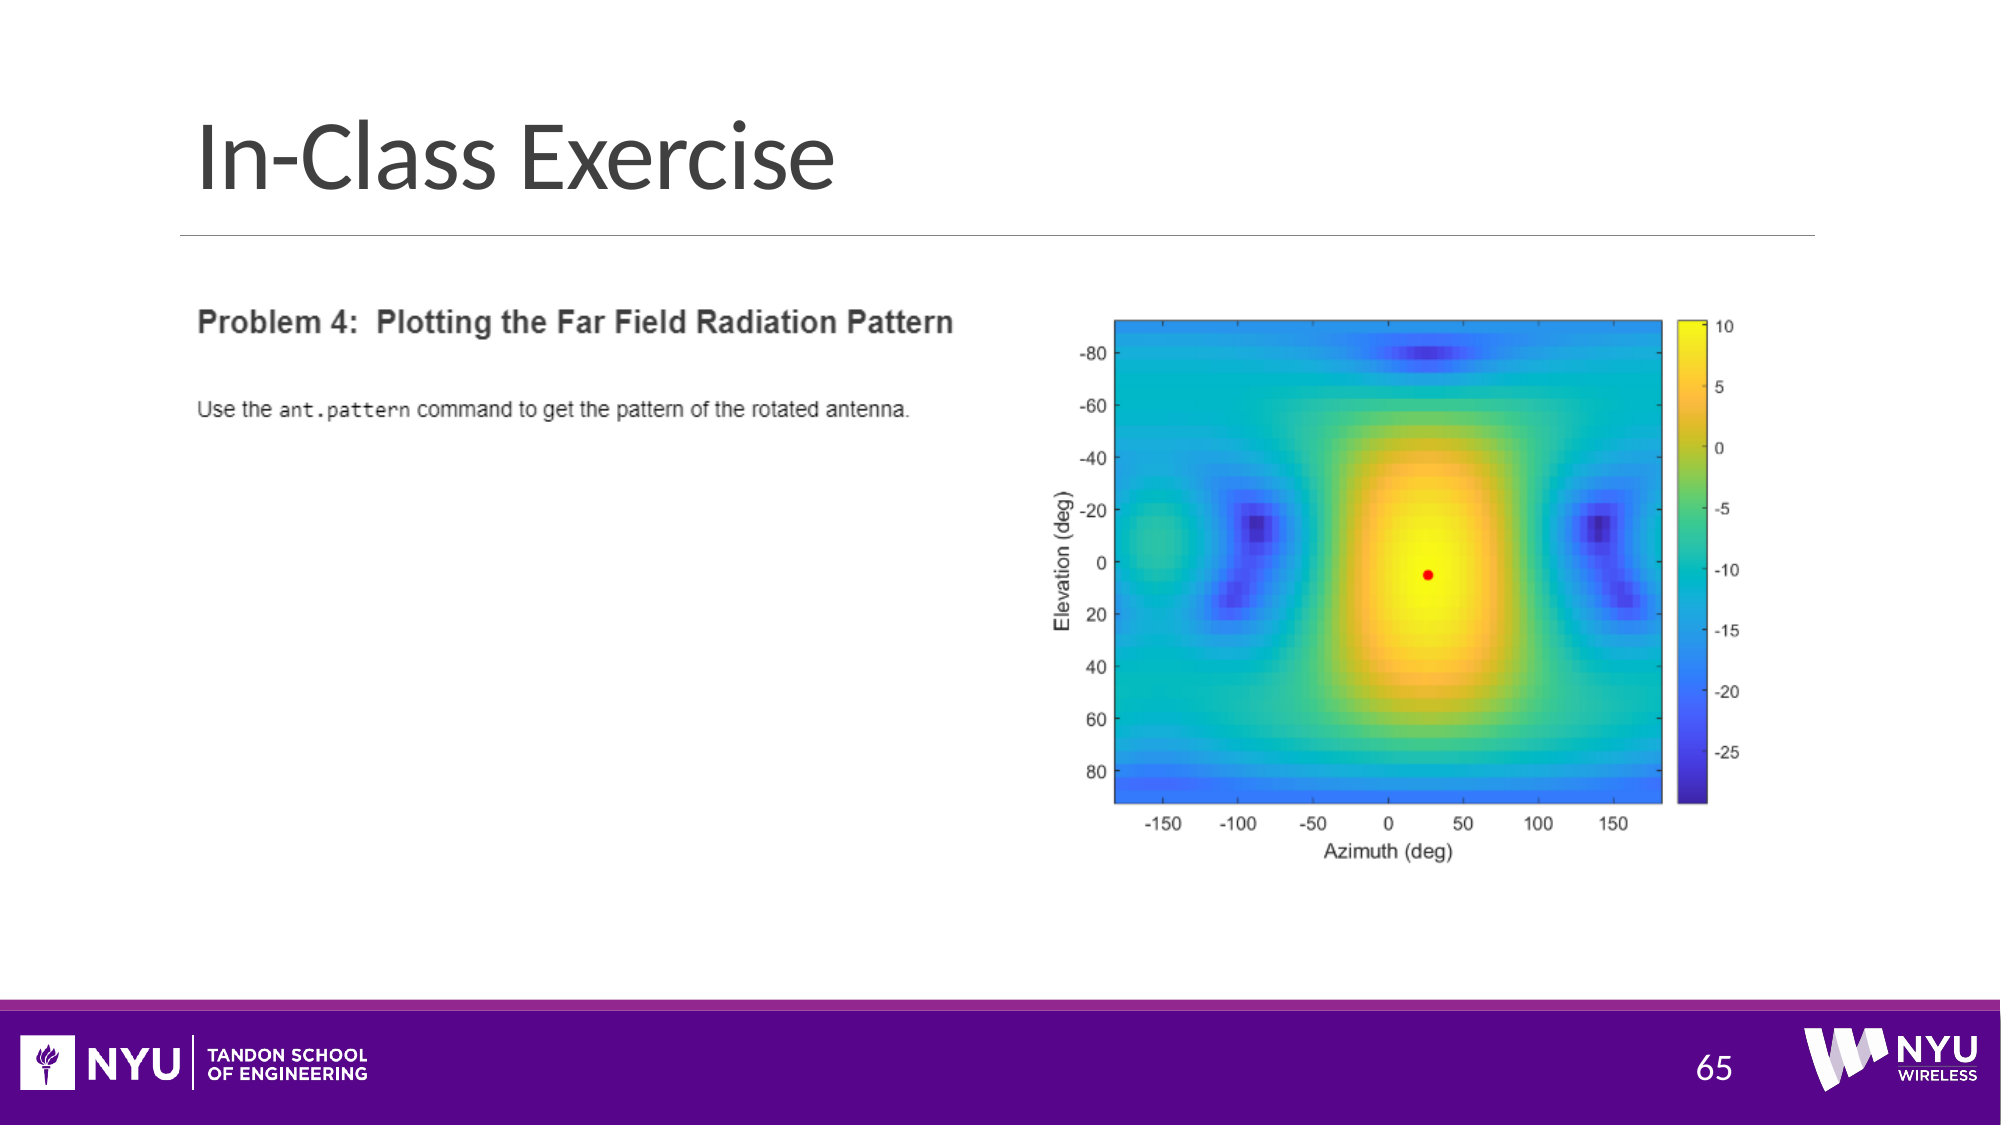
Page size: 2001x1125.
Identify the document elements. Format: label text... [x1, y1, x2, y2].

picture [179, 286, 964, 433]
slide_number 65 [1533, 1035, 1749, 1096]
picture [1024, 286, 1780, 890]
title In-Class Exercise [180, 47, 1830, 218]
